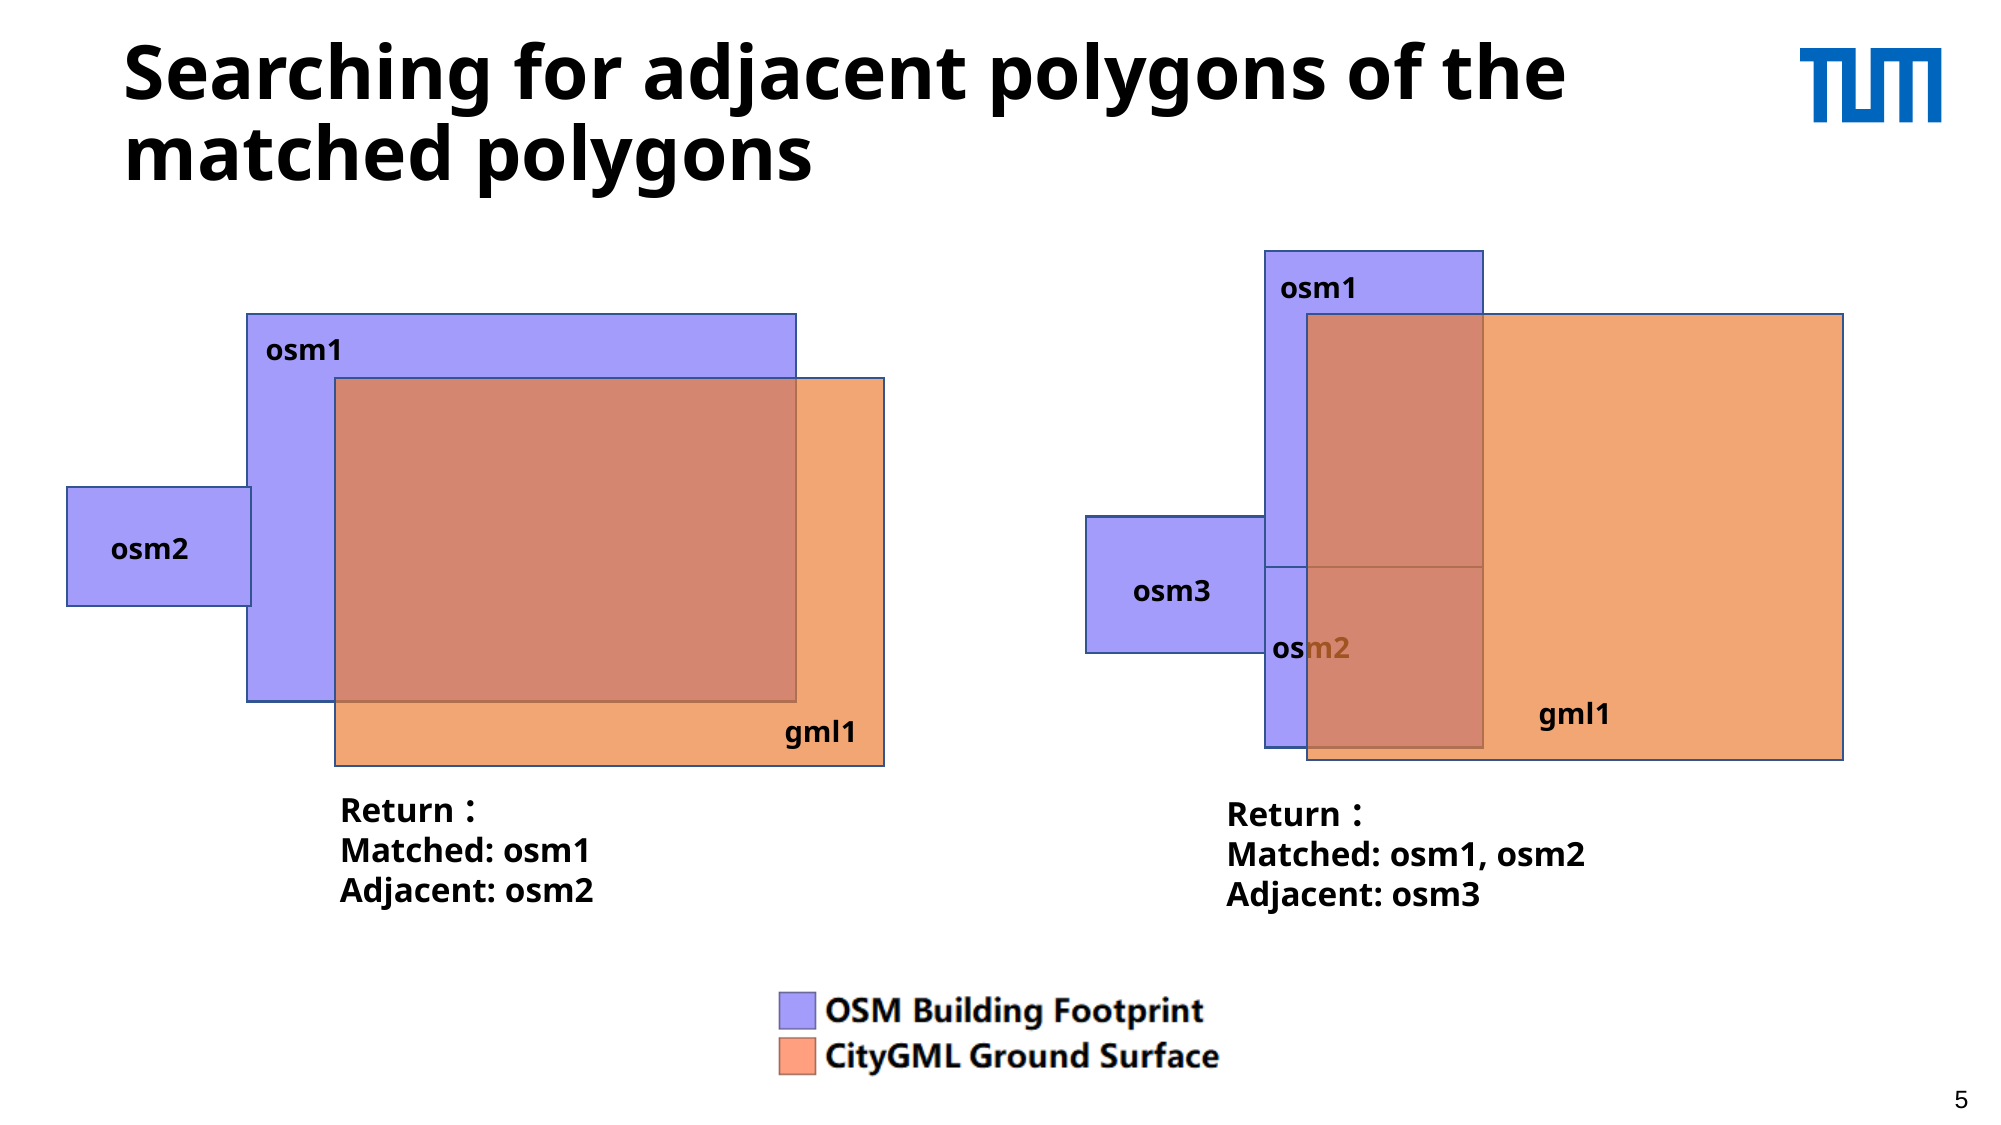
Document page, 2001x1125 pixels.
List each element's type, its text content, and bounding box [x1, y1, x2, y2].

text_box gml1 [769, 705, 967, 756]
text_box osm3 [1118, 564, 1320, 615]
text_box [1085, 515, 1266, 654]
text_box Return： Matched: osm1, osm2 Adjacent: osm3 [1211, 785, 1763, 921]
title Searching for adjacent polygons of the matched polygons [108, 6, 1703, 225]
text_box [66, 486, 252, 607]
text_box osm1 [250, 323, 458, 374]
text_box osm2 [1257, 622, 1306, 673]
text_box gml1 [1523, 688, 1716, 738]
picture [776, 989, 1248, 1089]
text_box osm1 [1265, 262, 1467, 313]
text_box [246, 313, 797, 703]
text_box osm2 [95, 522, 303, 573]
text_box 5 [1631, 1075, 1969, 1121]
text_box [1306, 313, 1844, 761]
text_box Return： Matched: osm1 Adjacent: osm2 [325, 782, 704, 917]
text_box [334, 377, 885, 767]
text_box [1264, 250, 1484, 564]
picture [1800, 48, 1942, 123]
text_box [1264, 673, 1306, 749]
text_box [1266, 615, 1306, 622]
